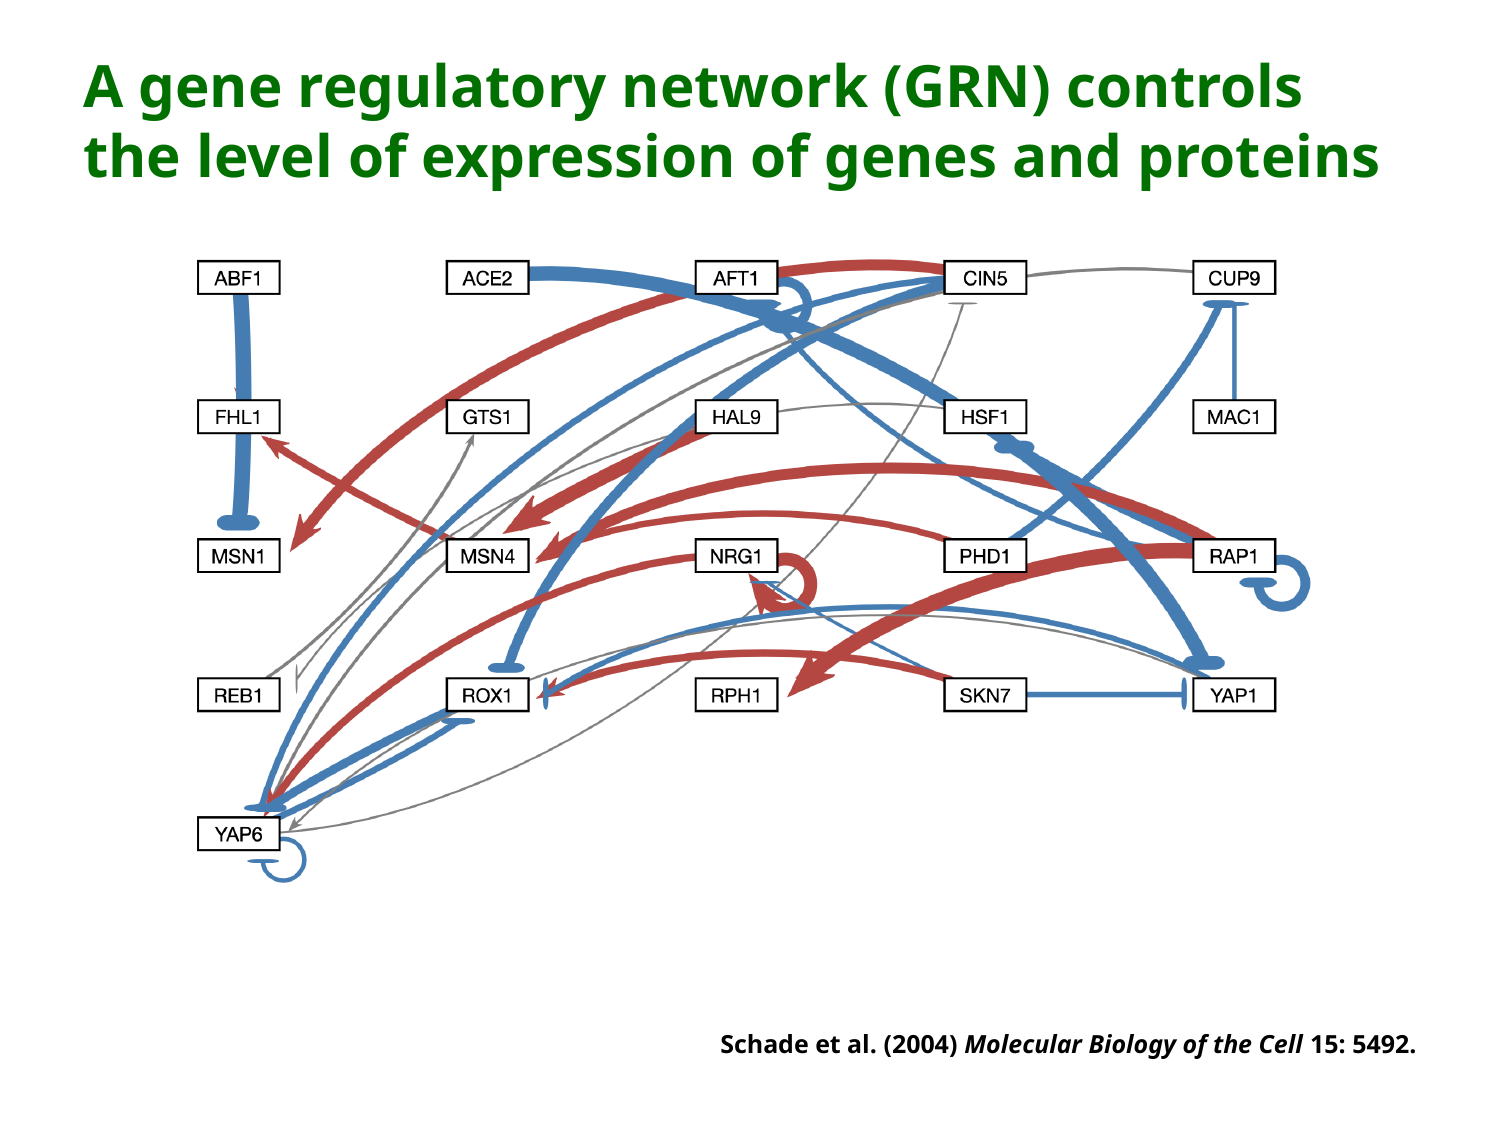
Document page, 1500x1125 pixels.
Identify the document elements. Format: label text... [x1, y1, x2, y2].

title A gene regulatory network (GRN) controls the level of expression of genes and proteins [74, 43, 1426, 195]
picture [162, 222, 1338, 903]
text_box Schade et al. (2004) Molecular Biology of the Cell 15: 5492. [630, 1020, 1425, 1068]
